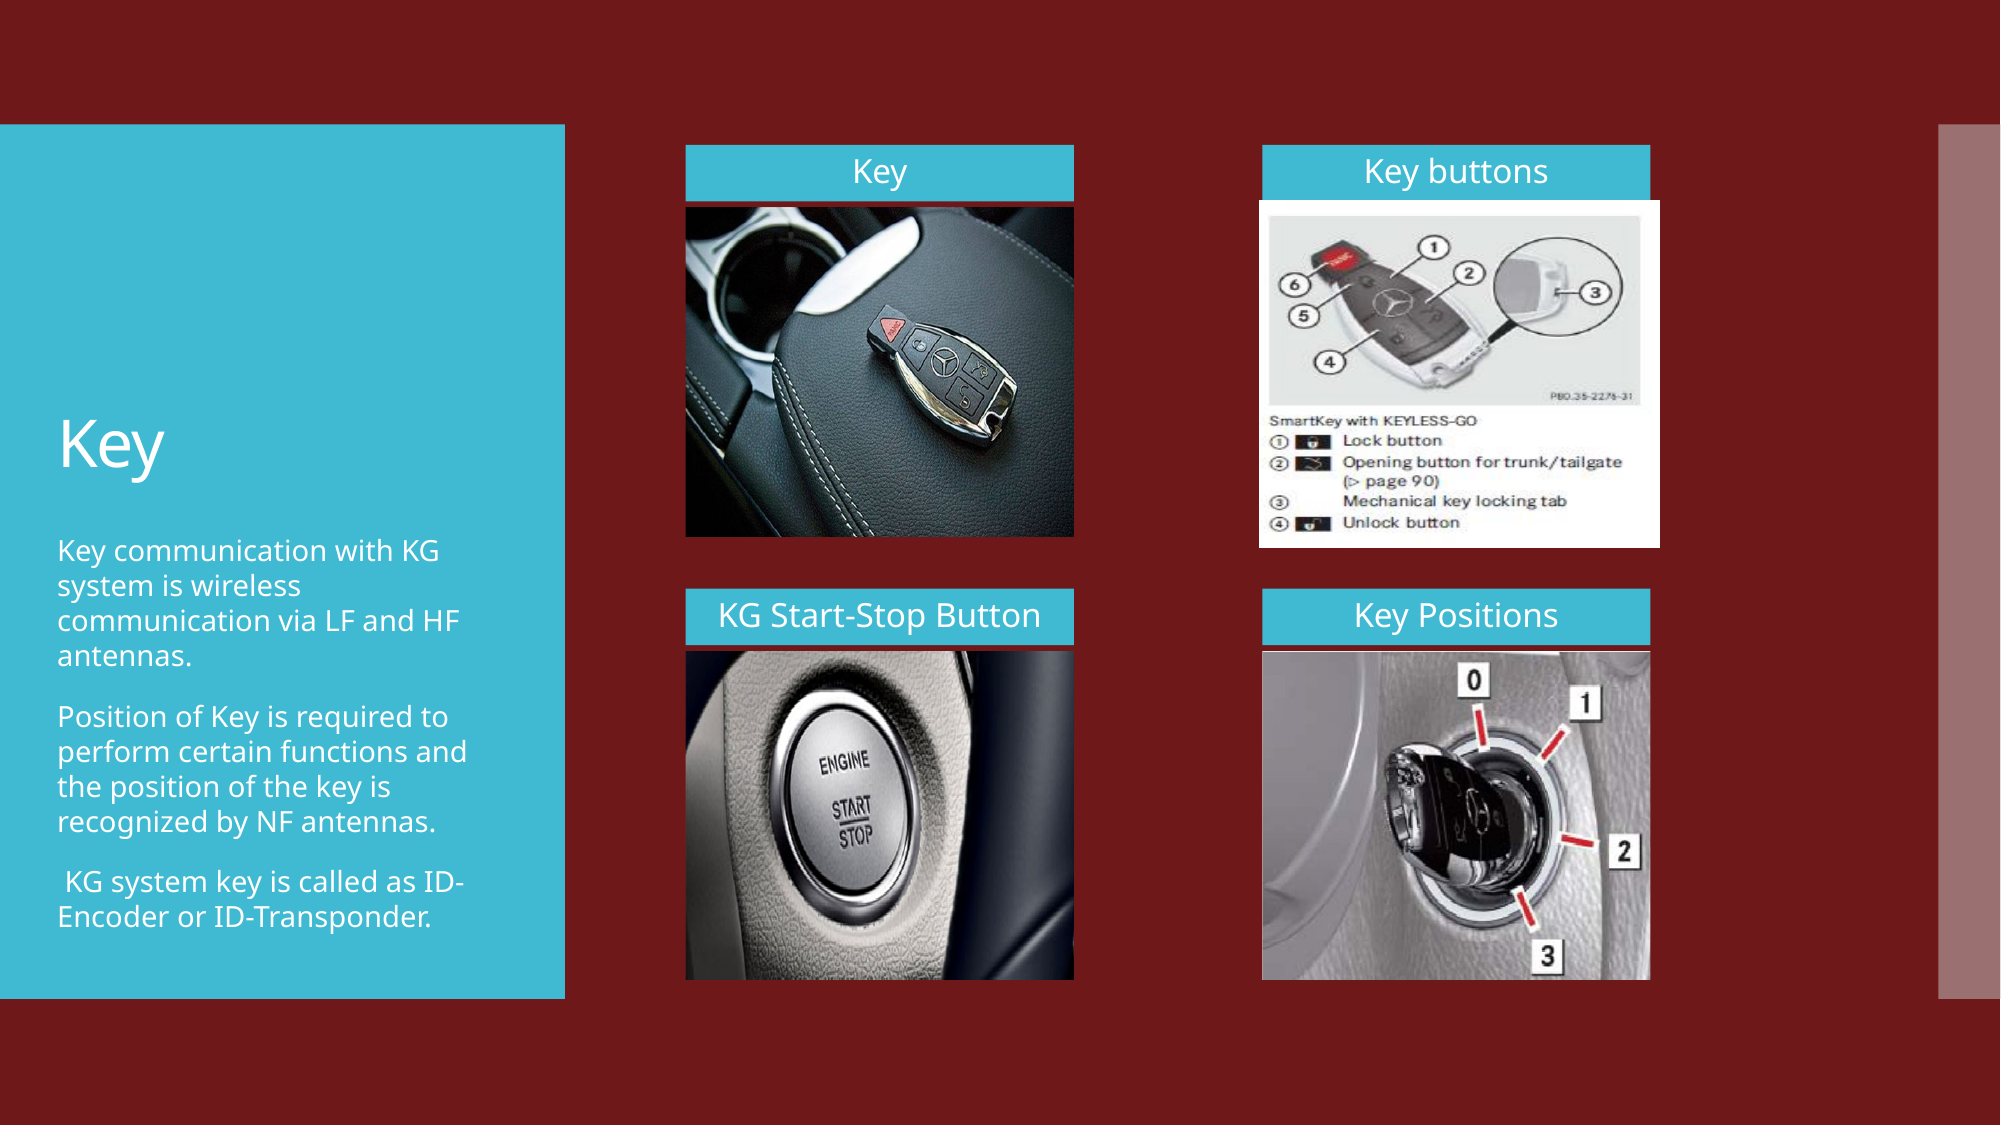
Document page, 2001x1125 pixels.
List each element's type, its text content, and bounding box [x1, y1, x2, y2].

list Key communication with KG system is wireless communication via LF and HF antennas. Position of Key is required to perform certain functions and the position of the key is recognized by NF antennas. KG system key is called as ID-Encoder or ID-Transponder. [41, 525, 507, 1015]
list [634, 142, 1835, 983]
picture [1259, 200, 1661, 549]
title Key [41, 403, 507, 490]
